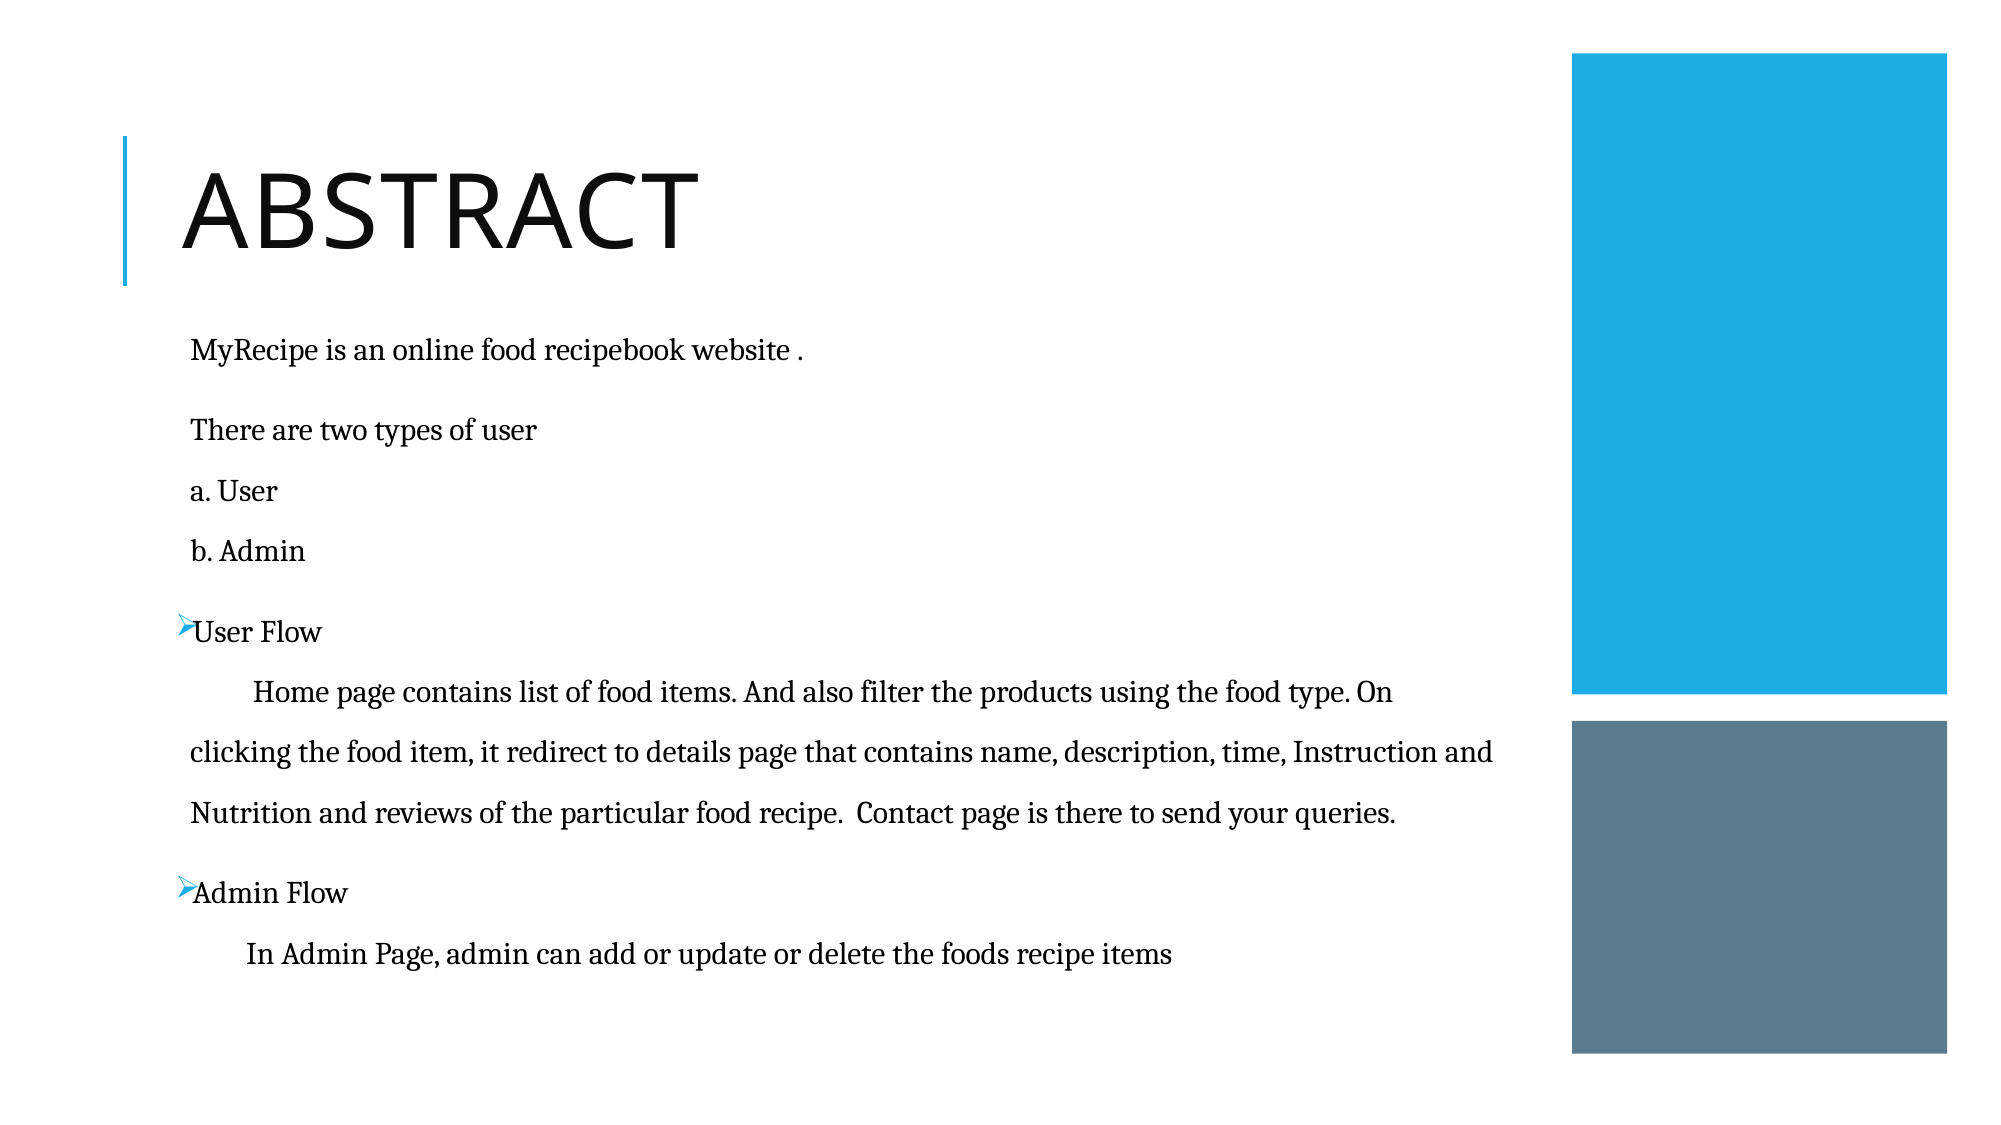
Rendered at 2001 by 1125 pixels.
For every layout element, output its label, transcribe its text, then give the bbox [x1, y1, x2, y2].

list MyRecipe is an online food recipebook website . There are two types of user a. User b. Admin User Flow Home page contains list of food items. And also filter the products using the food type. On clicking the food item, it redirect to details page that contains name, description, time, Instruction and Nutrition and reviews of the particular food recipe. Contact page is there to send your queries. Admin Flow In Admin Page, admin can add or update or delete the foods recipe items [168, 298, 1505, 1054]
title Abstract [168, 96, 1484, 298]
text_box [1571, 52, 1948, 696]
text_box [1571, 720, 1948, 1055]
